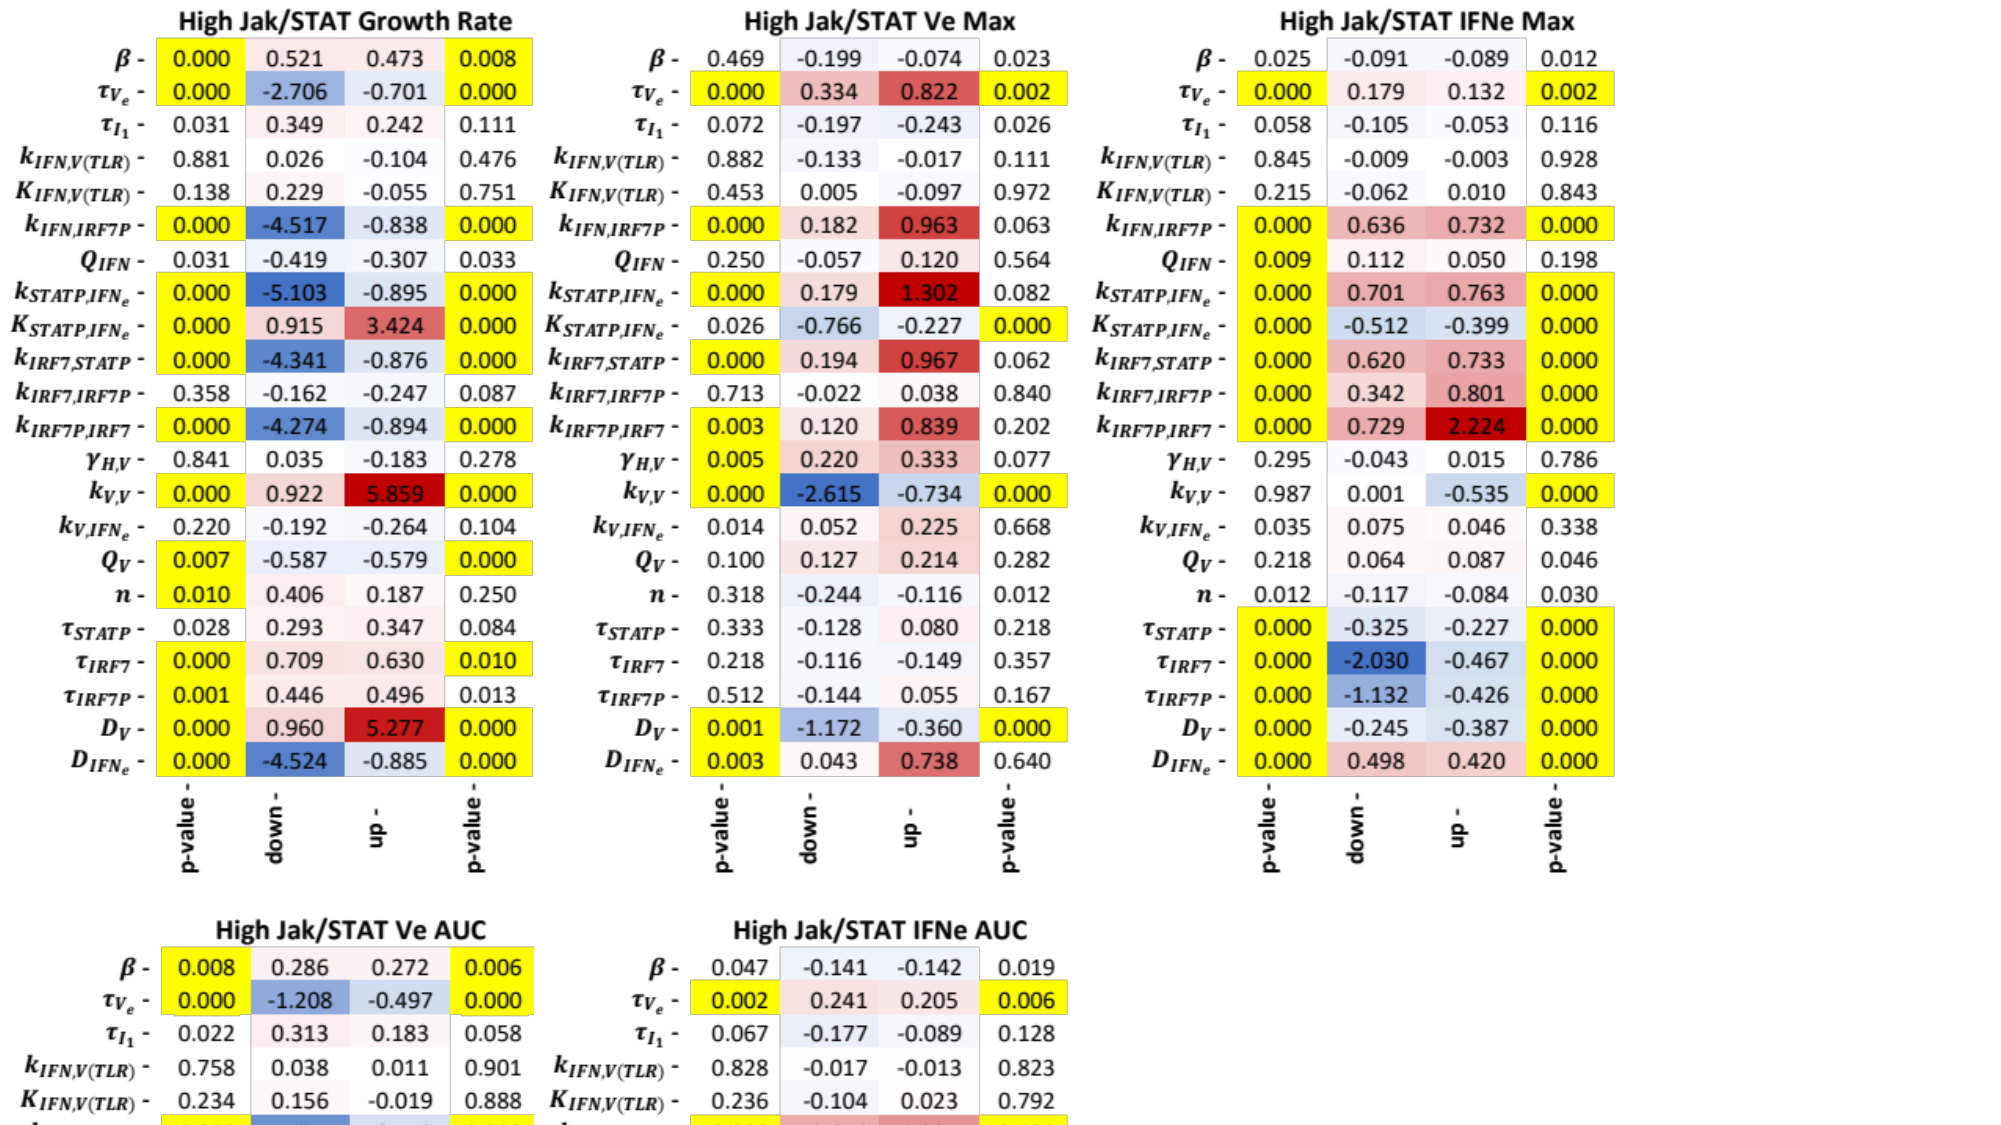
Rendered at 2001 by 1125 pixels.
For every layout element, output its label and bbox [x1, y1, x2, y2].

picture [0, 0, 1629, 1125]
